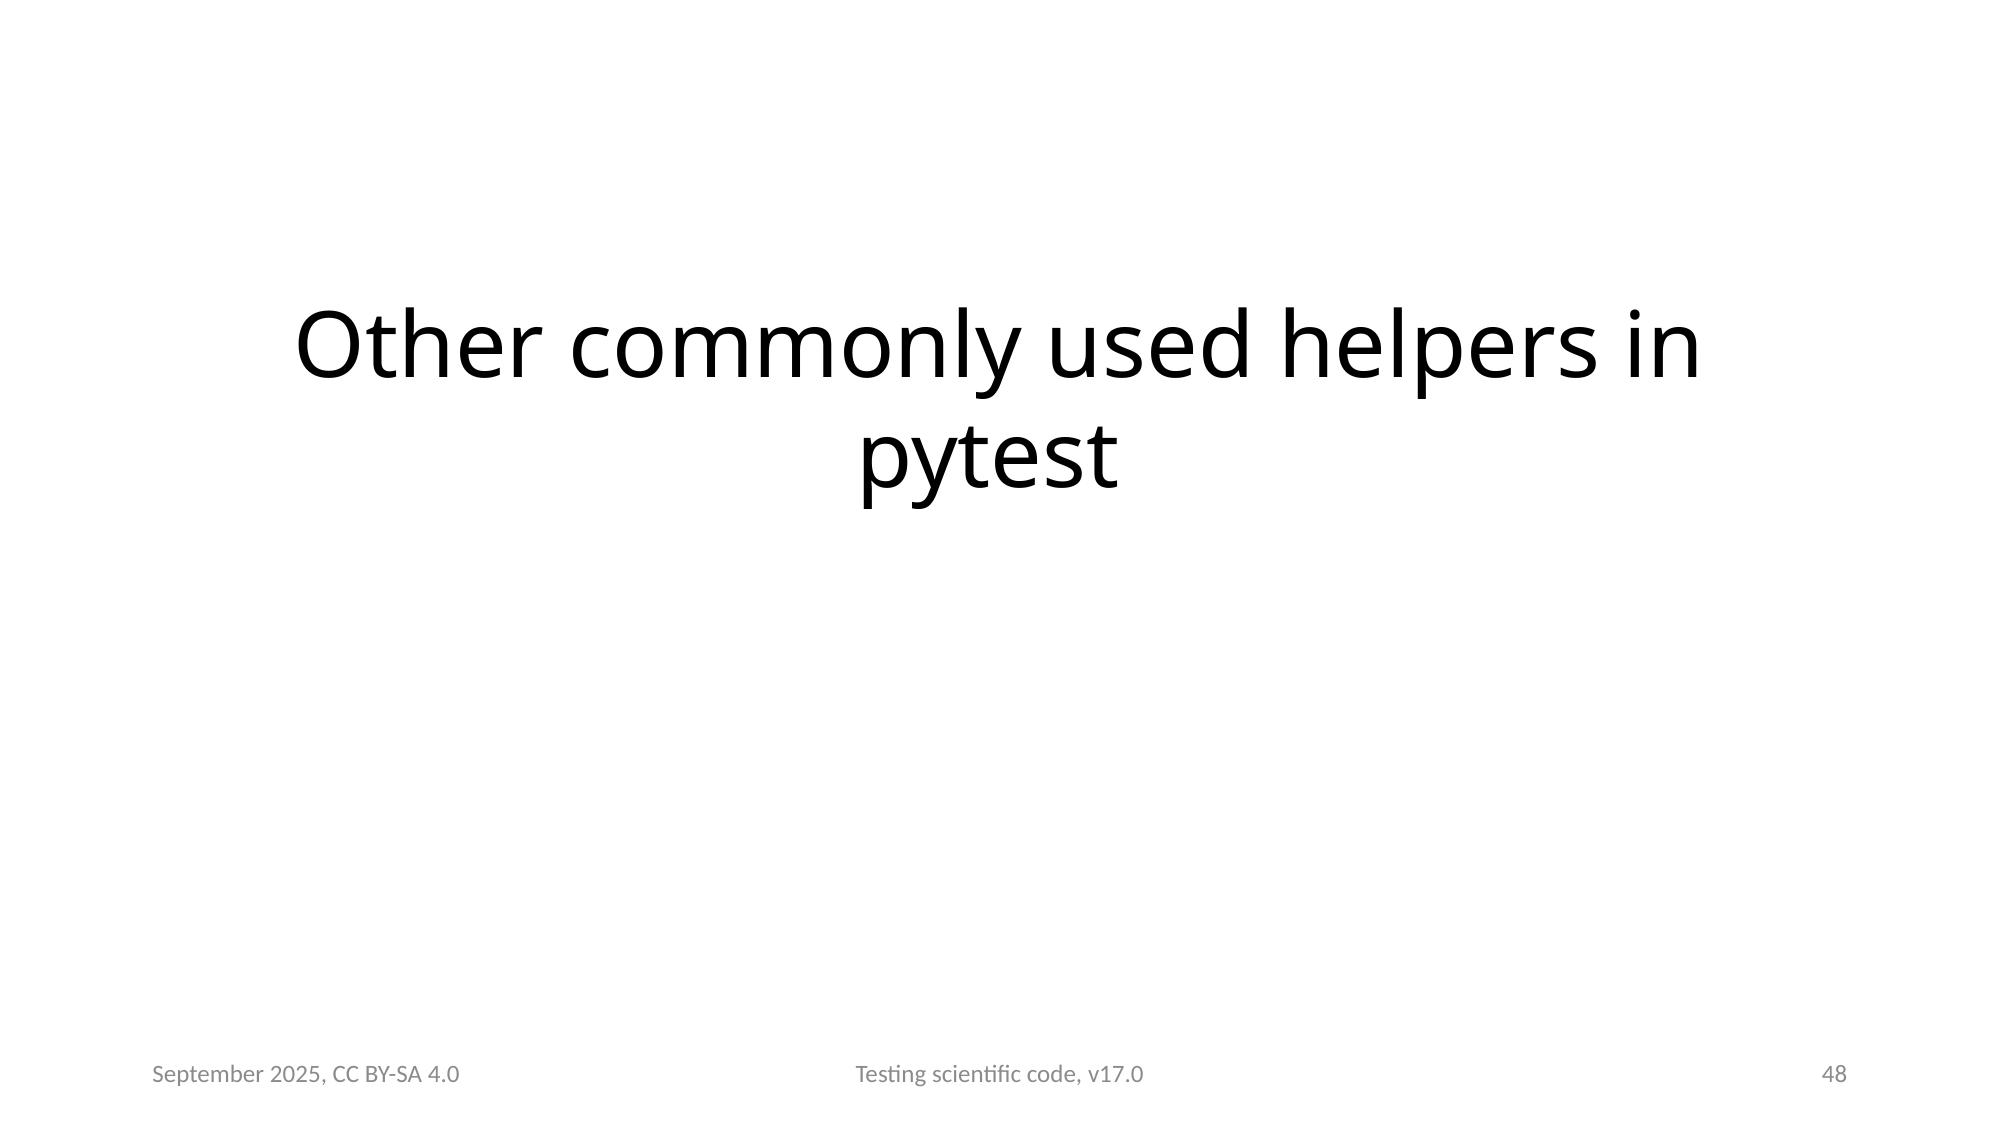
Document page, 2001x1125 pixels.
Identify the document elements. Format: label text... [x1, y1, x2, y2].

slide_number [137, 1042, 588, 1103]
slide_number 48 [1412, 1042, 1863, 1103]
text_box Other commonly used helpers in pytest [208, 278, 1792, 514]
footer Testing scientific code, v17.0 [662, 1042, 1338, 1103]
